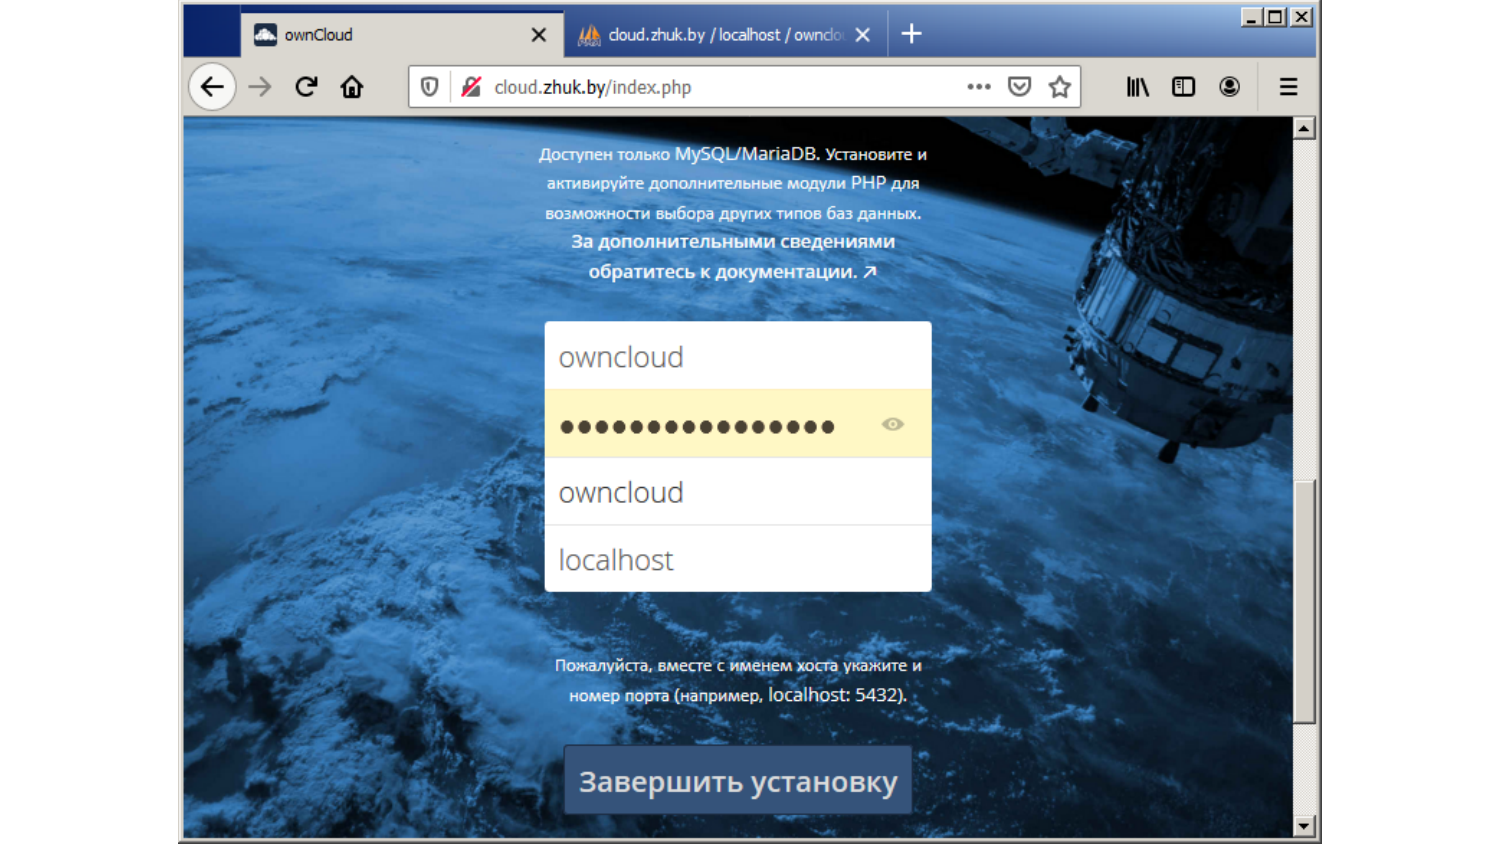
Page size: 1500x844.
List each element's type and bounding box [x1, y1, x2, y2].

picture [178, 0, 1322, 844]
